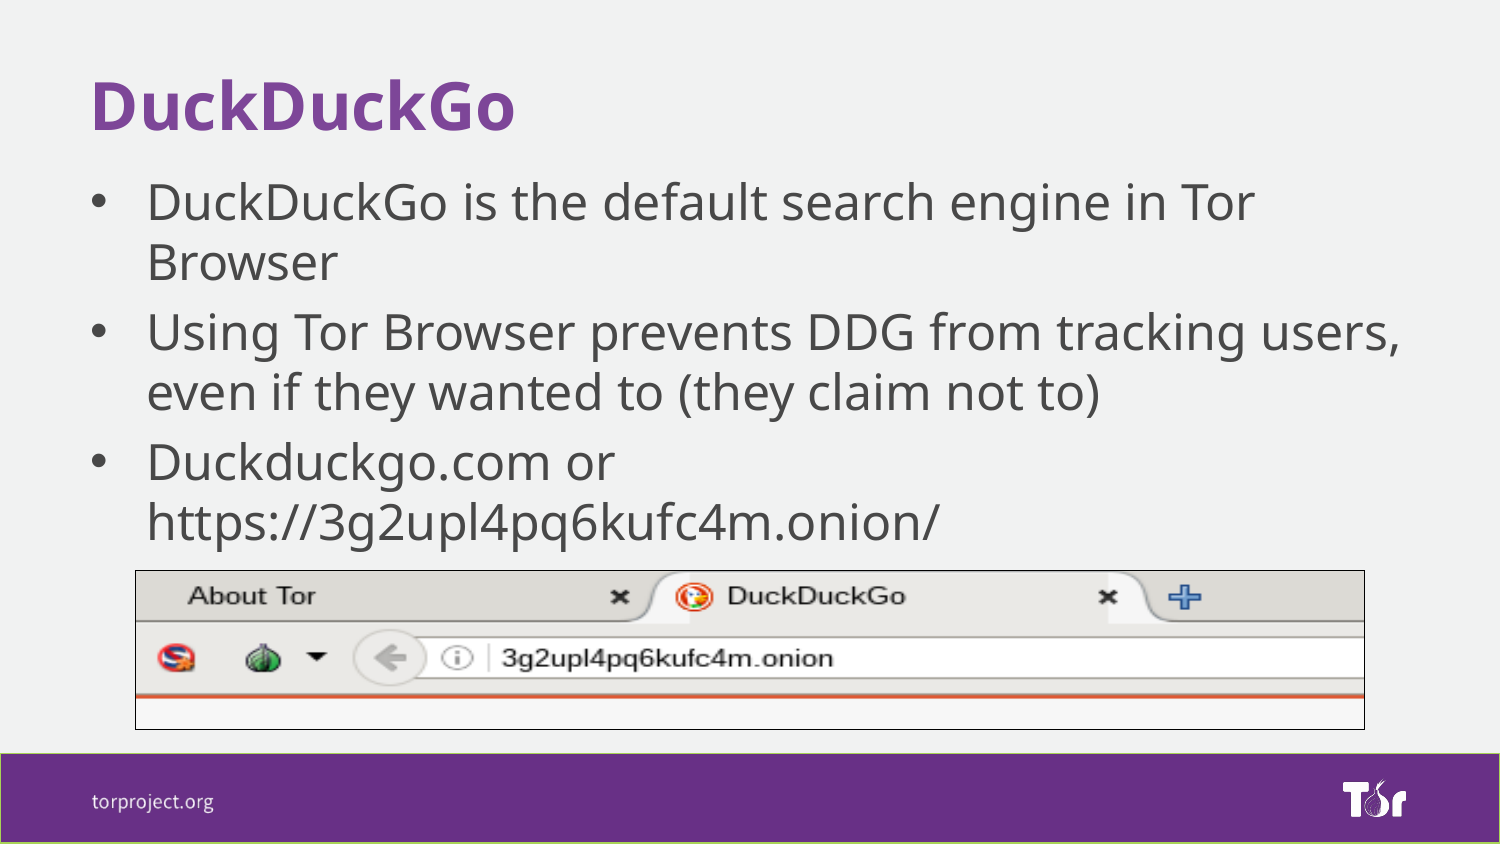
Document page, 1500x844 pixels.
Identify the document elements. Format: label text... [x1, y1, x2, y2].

picture [134, 569, 1365, 730]
text_box DuckDuckGo is the default search engine in Tor Browser Using Tor Browser prevents DDG from tracking users, even if they wanted to (they claim not to) Duckduckgo.com or https://3g2upl4pq6kufc4m.onion/ [74, 163, 1425, 720]
picture [75, 780, 604, 821]
text_box DuckDuckGo [74, 33, 1425, 163]
picture [1343, 778, 1406, 817]
